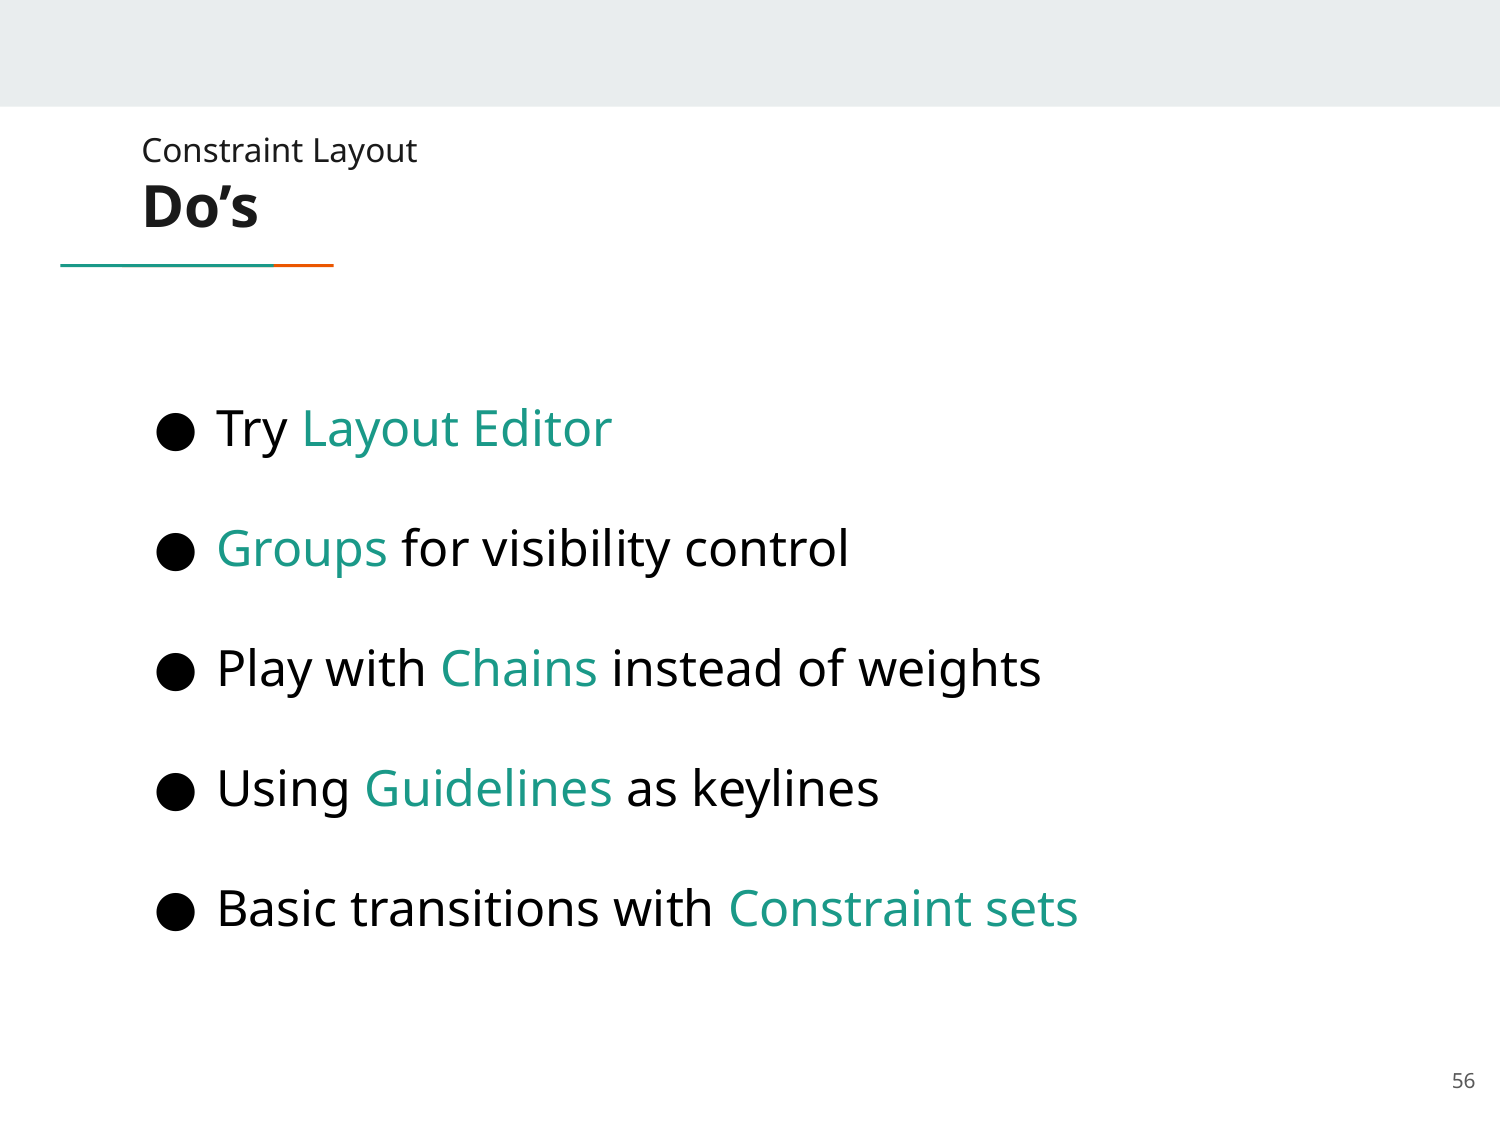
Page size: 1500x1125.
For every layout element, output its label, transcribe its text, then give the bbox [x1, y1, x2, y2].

title Constraint Layout Do’s [126, 114, 1282, 315]
slide_number ‹#› [1400, 1038, 1491, 1125]
text_box Try Layout Editor Groups for visibility control Play with Chains instead of weights Using Guidelines as keylines Basic transitions with Constraint sets [126, 381, 1390, 976]
